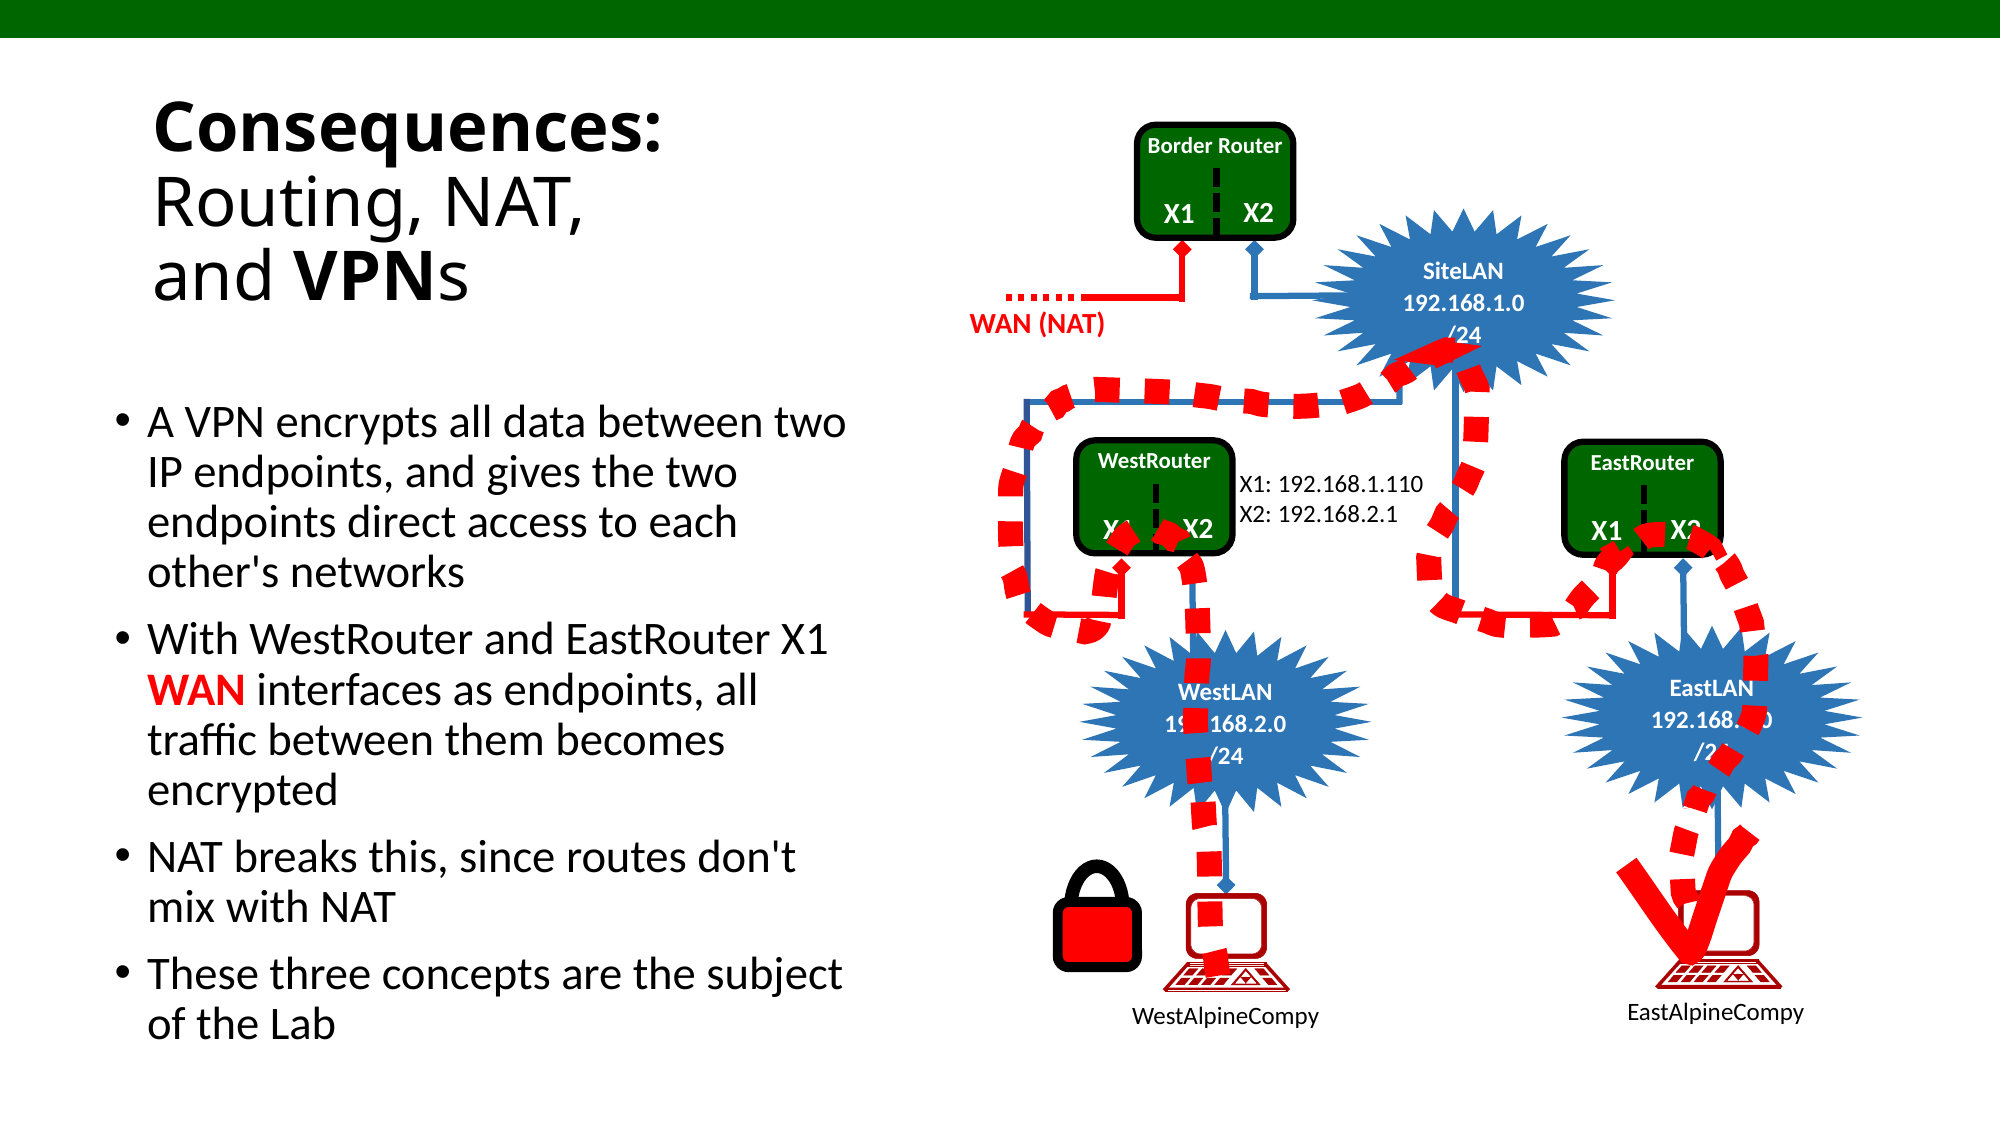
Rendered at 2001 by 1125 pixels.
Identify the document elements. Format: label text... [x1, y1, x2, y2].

text_box [0, 0, 2000, 39]
title Consequences: Routing, NAT, and VPNs [137, 59, 727, 348]
list A VPN encrypts all data between two IP endpoints, and gives the two endpoints direct access to each other's networks With WestRouter and EastRouter X1 WAN interfaces as endpoints, all traffic between them becomes encrypted NAT breaks this, since routes don't mix with NAT These three concepts are the subject of the Lab [99, 389, 876, 1066]
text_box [954, 124, 1863, 1038]
